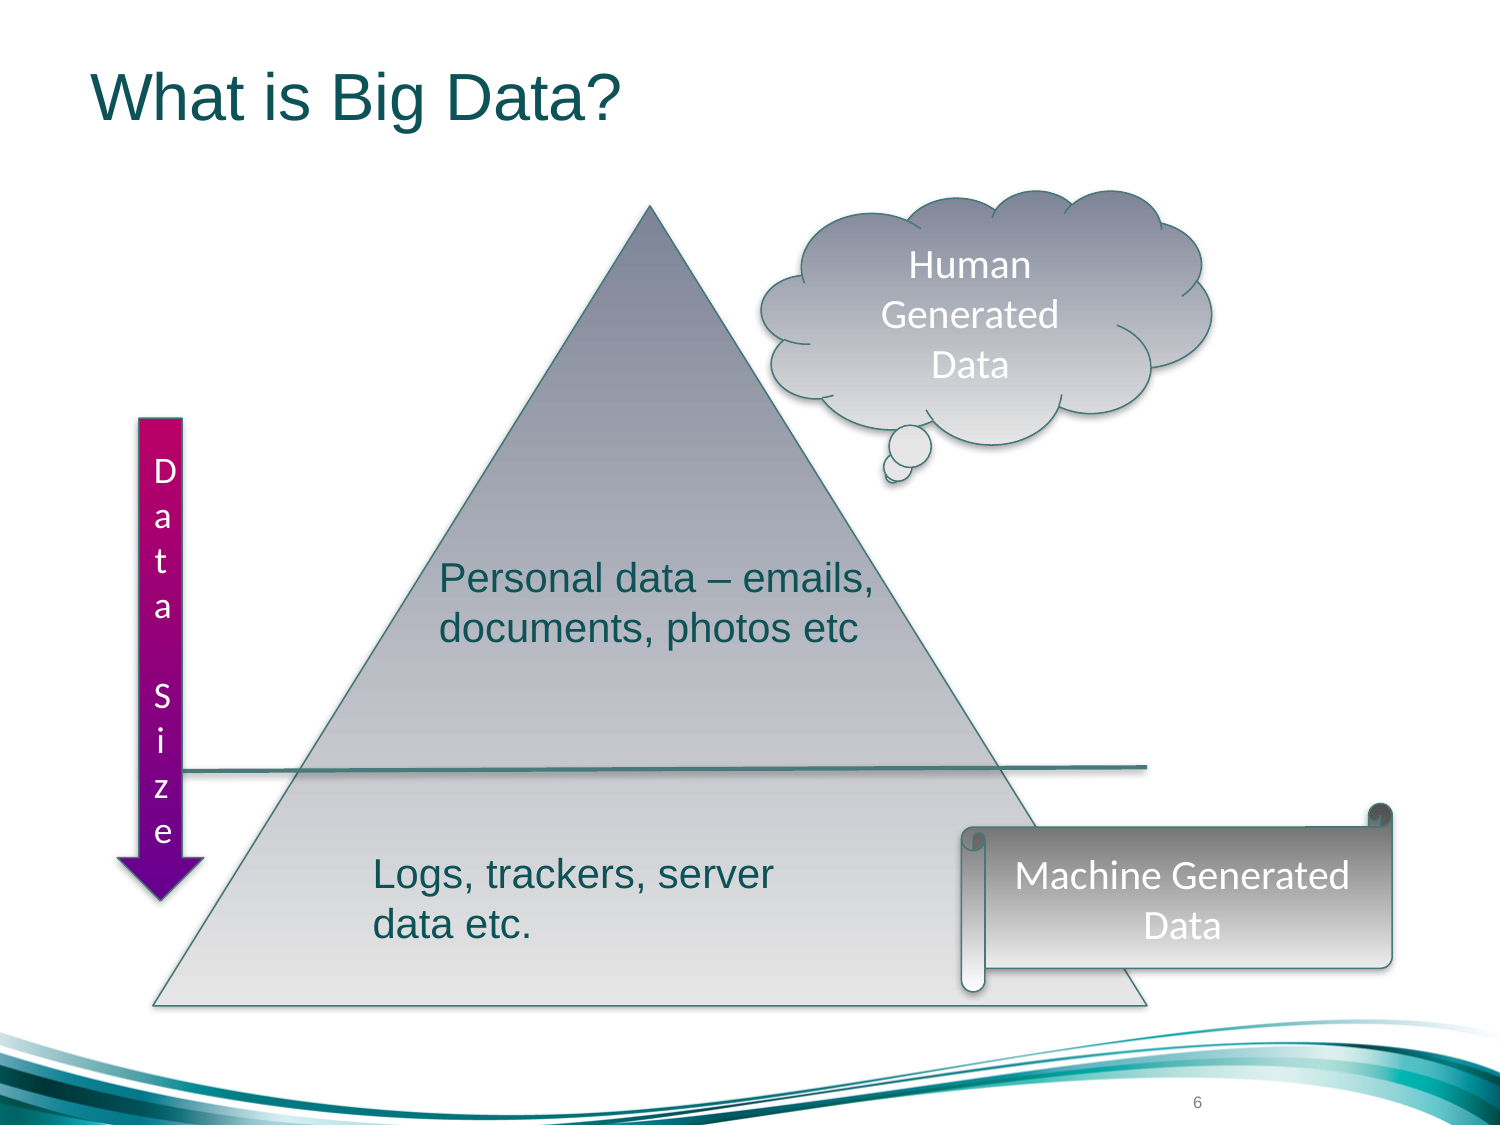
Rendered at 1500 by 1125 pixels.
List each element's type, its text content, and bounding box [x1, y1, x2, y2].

picture [0, 1006, 1500, 1125]
text_box Logs, trackers, server data etc. [357, 839, 856, 955]
text_box Data Size [138, 417, 183, 767]
text_box Machine Generated Data [960, 802, 1393, 993]
text_box [439, 204, 861, 543]
text_box [301, 569, 998, 765]
text_box Human Generated Data [760, 190, 1213, 484]
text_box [141, 767, 1148, 772]
text_box Data Size [116, 778, 205, 902]
title What is Big Data? [74, 0, 1426, 188]
text_box Personal data – emails, documents, photos etc [423, 543, 922, 659]
slide_number 6 [1163, 1084, 1218, 1125]
text_box [152, 780, 1148, 1007]
